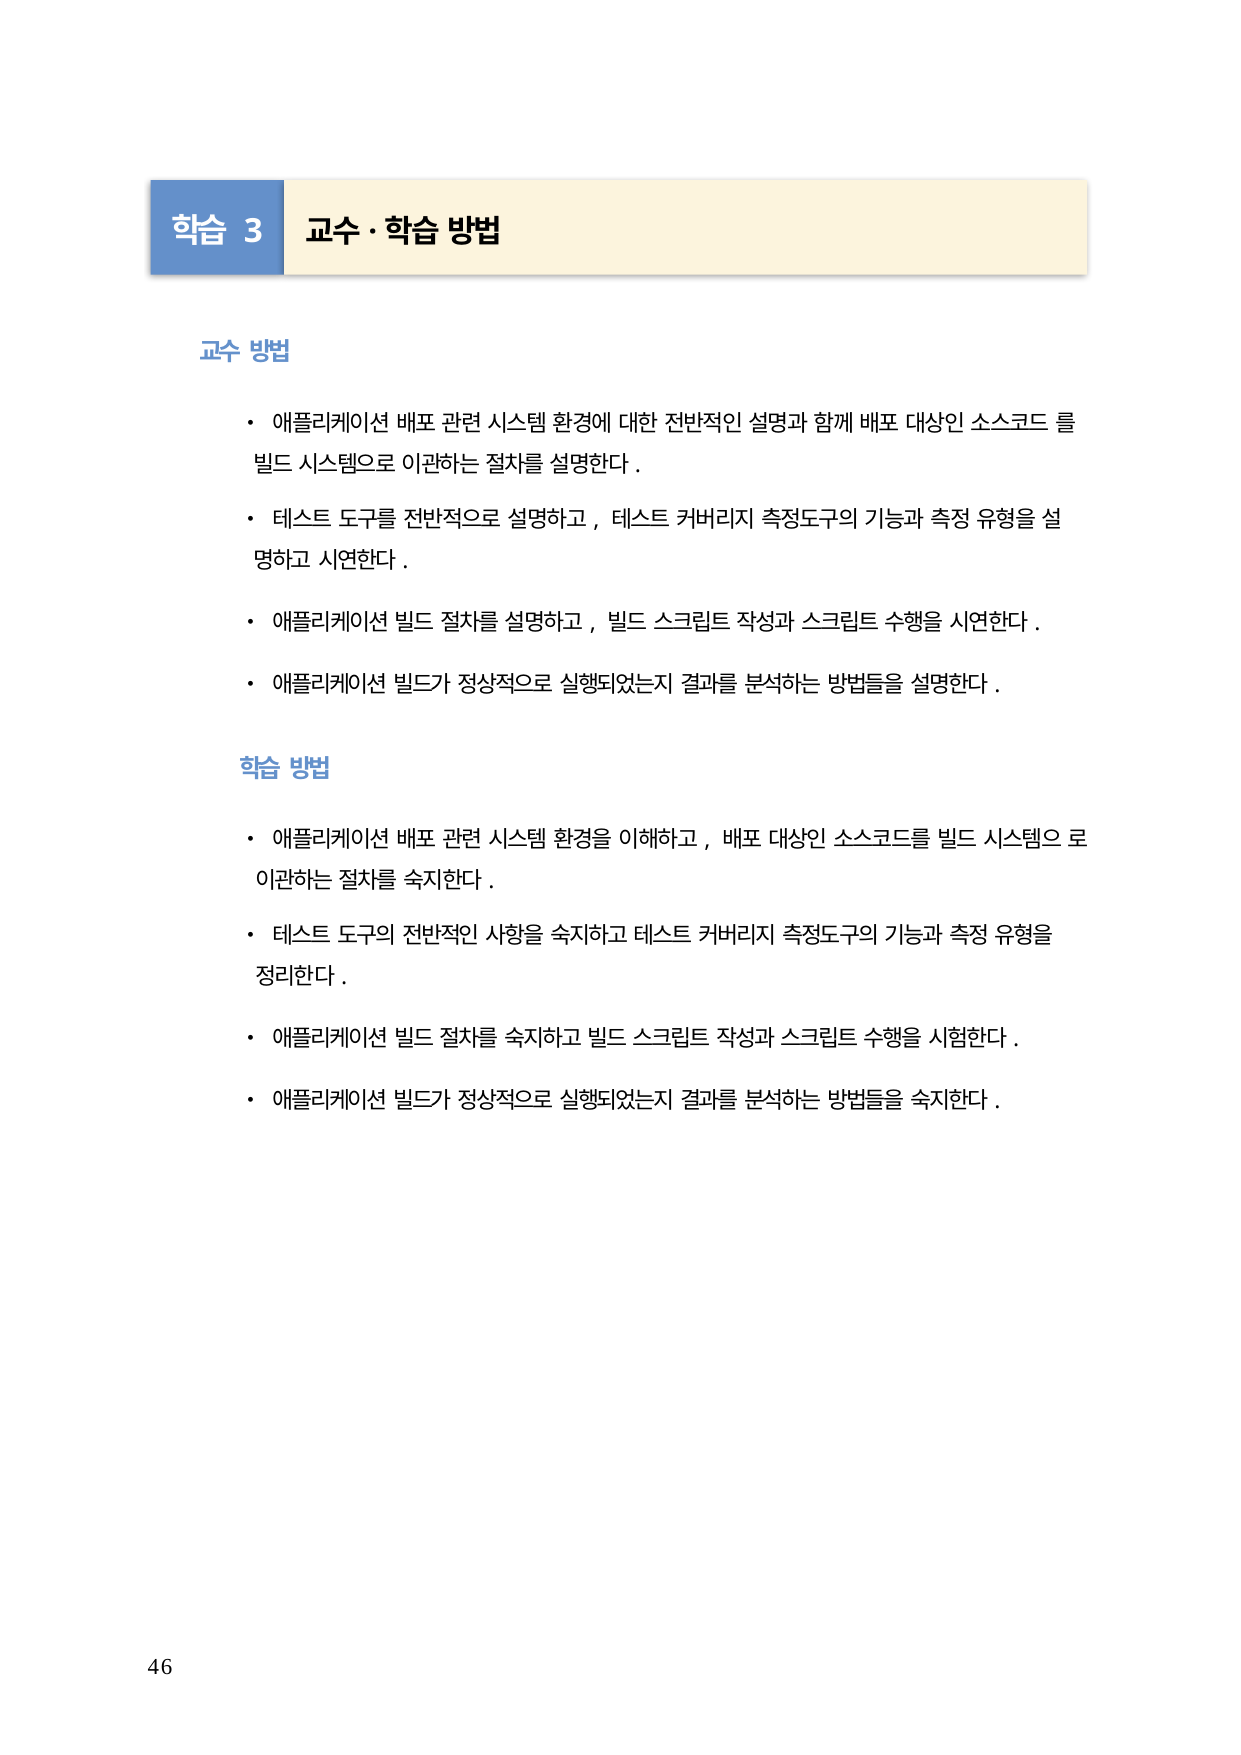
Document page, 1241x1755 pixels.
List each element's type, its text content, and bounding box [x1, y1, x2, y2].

text_box 교수 방법 • 애플리케이션 배포 관련 시스템 환경에 대한 전반적인 설명과 함께 배포 대상인 소스코드 를 빌드 시스템으로 이관하는 절차를 설명한다. • 테스트 도구를 전반적으로 설명하고, 테스트 커버리지 측정도구의 기능과 측정 유형을 설 명하고 시연한다. • 애플리케이션 빌드 절차를 설명하고, 빌드 스크립트 작성과 스크립트 수행을 시연한다. • 애플리케이션 빌드가 정상적으로 실행되었는지 결과를 분석하는 방법들을 설명한다. 학습 방법 • 애플리케이션 배포 관련 시스템 환경을 이해하고, 배포 대상인 소스코드를 빌드 시스템으 로 이관하는 절차를 숙지한다. • 테스트 도구의 전반적인 사항을 숙지하고 테스트 커버리지 측정도구의 기능과 측정 유형을 정리한다. • 애플리케이션 빌드 절차를 숙지하고 빌드 스크립트 작성과 스크립트 수행을 시험한다. • 애플리케이션 빌드가 정상적으로 실행되었는지 결과를 분석하는 방법들을 숙지한다. [199, 335, 1103, 1114]
text_box [148, 178, 281, 277]
text_box [282, 178, 1089, 277]
text_box 학습 3 교수·학습 방법 [171, 208, 520, 249]
text_box 46 [147, 1651, 196, 1680]
